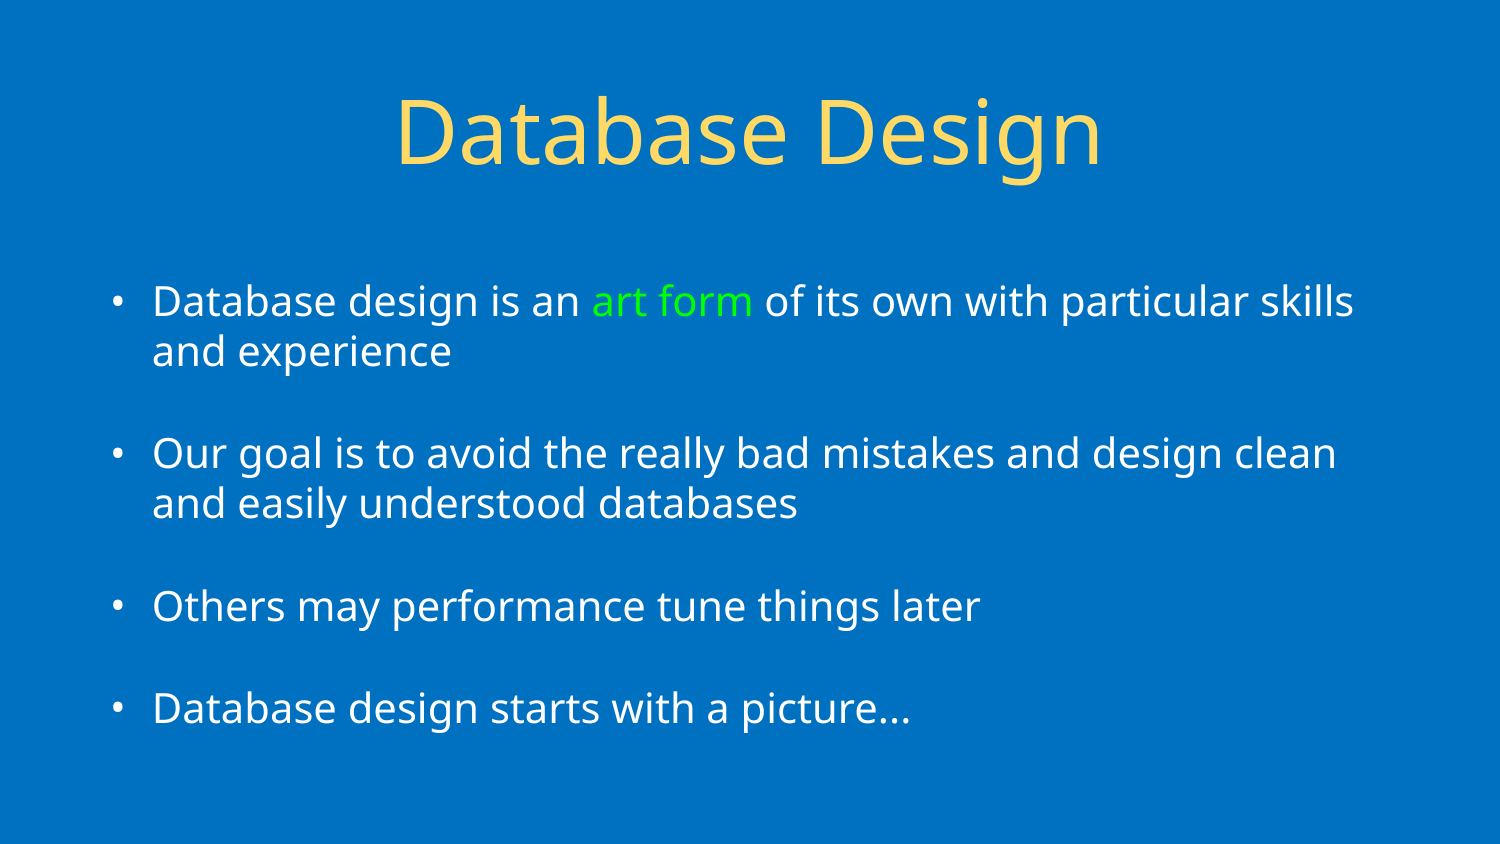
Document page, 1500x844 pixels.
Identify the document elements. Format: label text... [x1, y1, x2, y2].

title Database Design [106, 22, 1393, 235]
list Database design is an art form of its own with particular skills and experience Our goal is to avoid the really bad mistakes and design clean and easily understood databases Others may performance tune things later Database design starts with a picture... [106, 240, 1393, 767]
